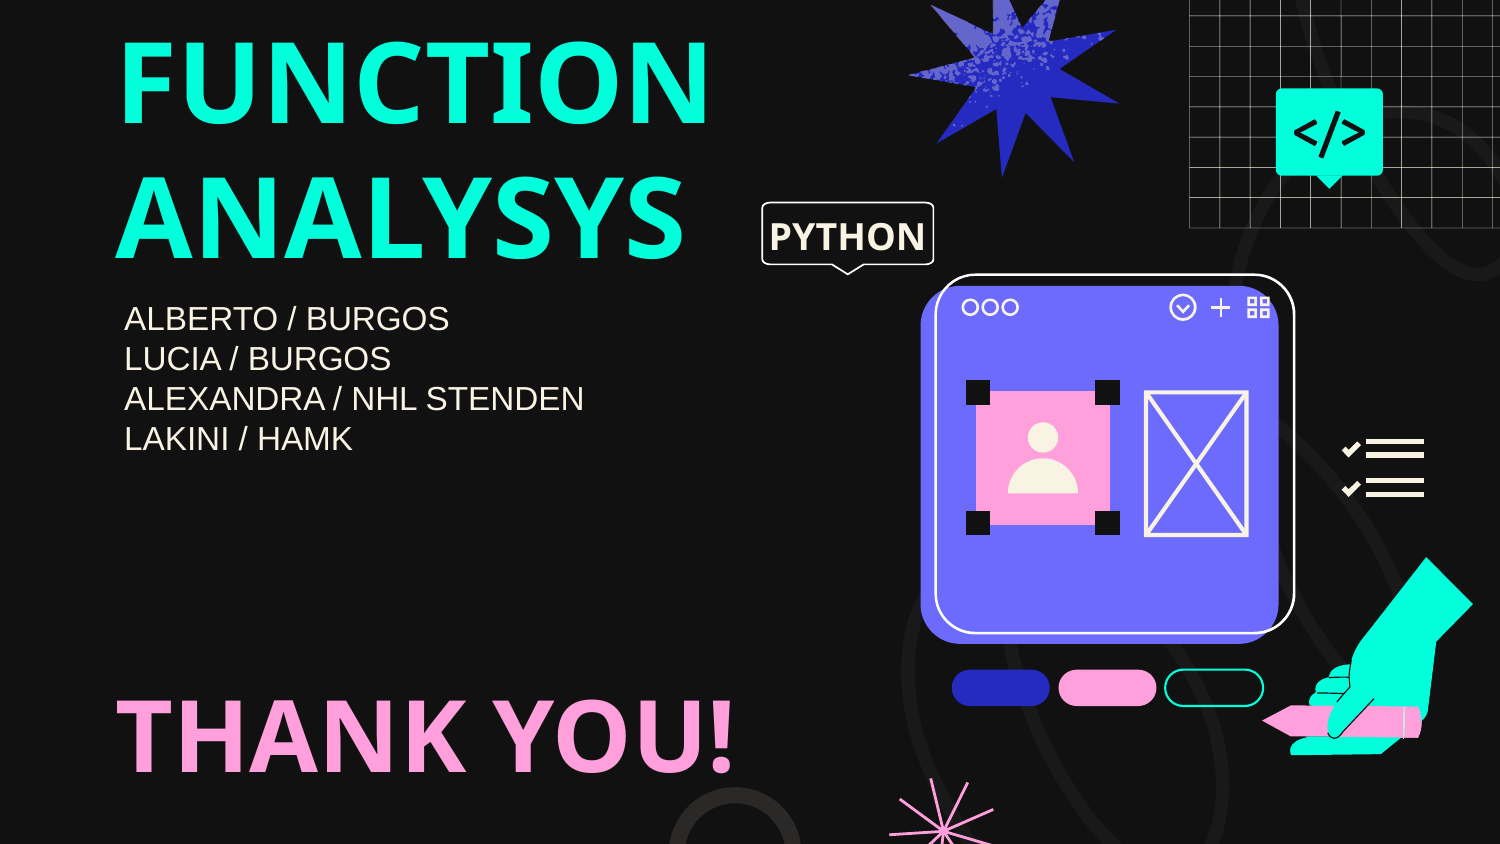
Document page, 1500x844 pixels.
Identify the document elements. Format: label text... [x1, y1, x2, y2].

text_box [951, 668, 1265, 708]
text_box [744, 202, 950, 275]
text_box THANK YOU! [100, 627, 1206, 808]
title FUNCTION ANALYSYS [100, 0, 817, 297]
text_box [1261, 556, 1474, 756]
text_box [1341, 438, 1425, 498]
subtitle ALBERTO / BURGOS LUCIA / BURGOS ALEXANDRA / NHL STENDEN LAKINI / HAMK [109, 282, 826, 468]
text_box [920, 273, 1296, 645]
